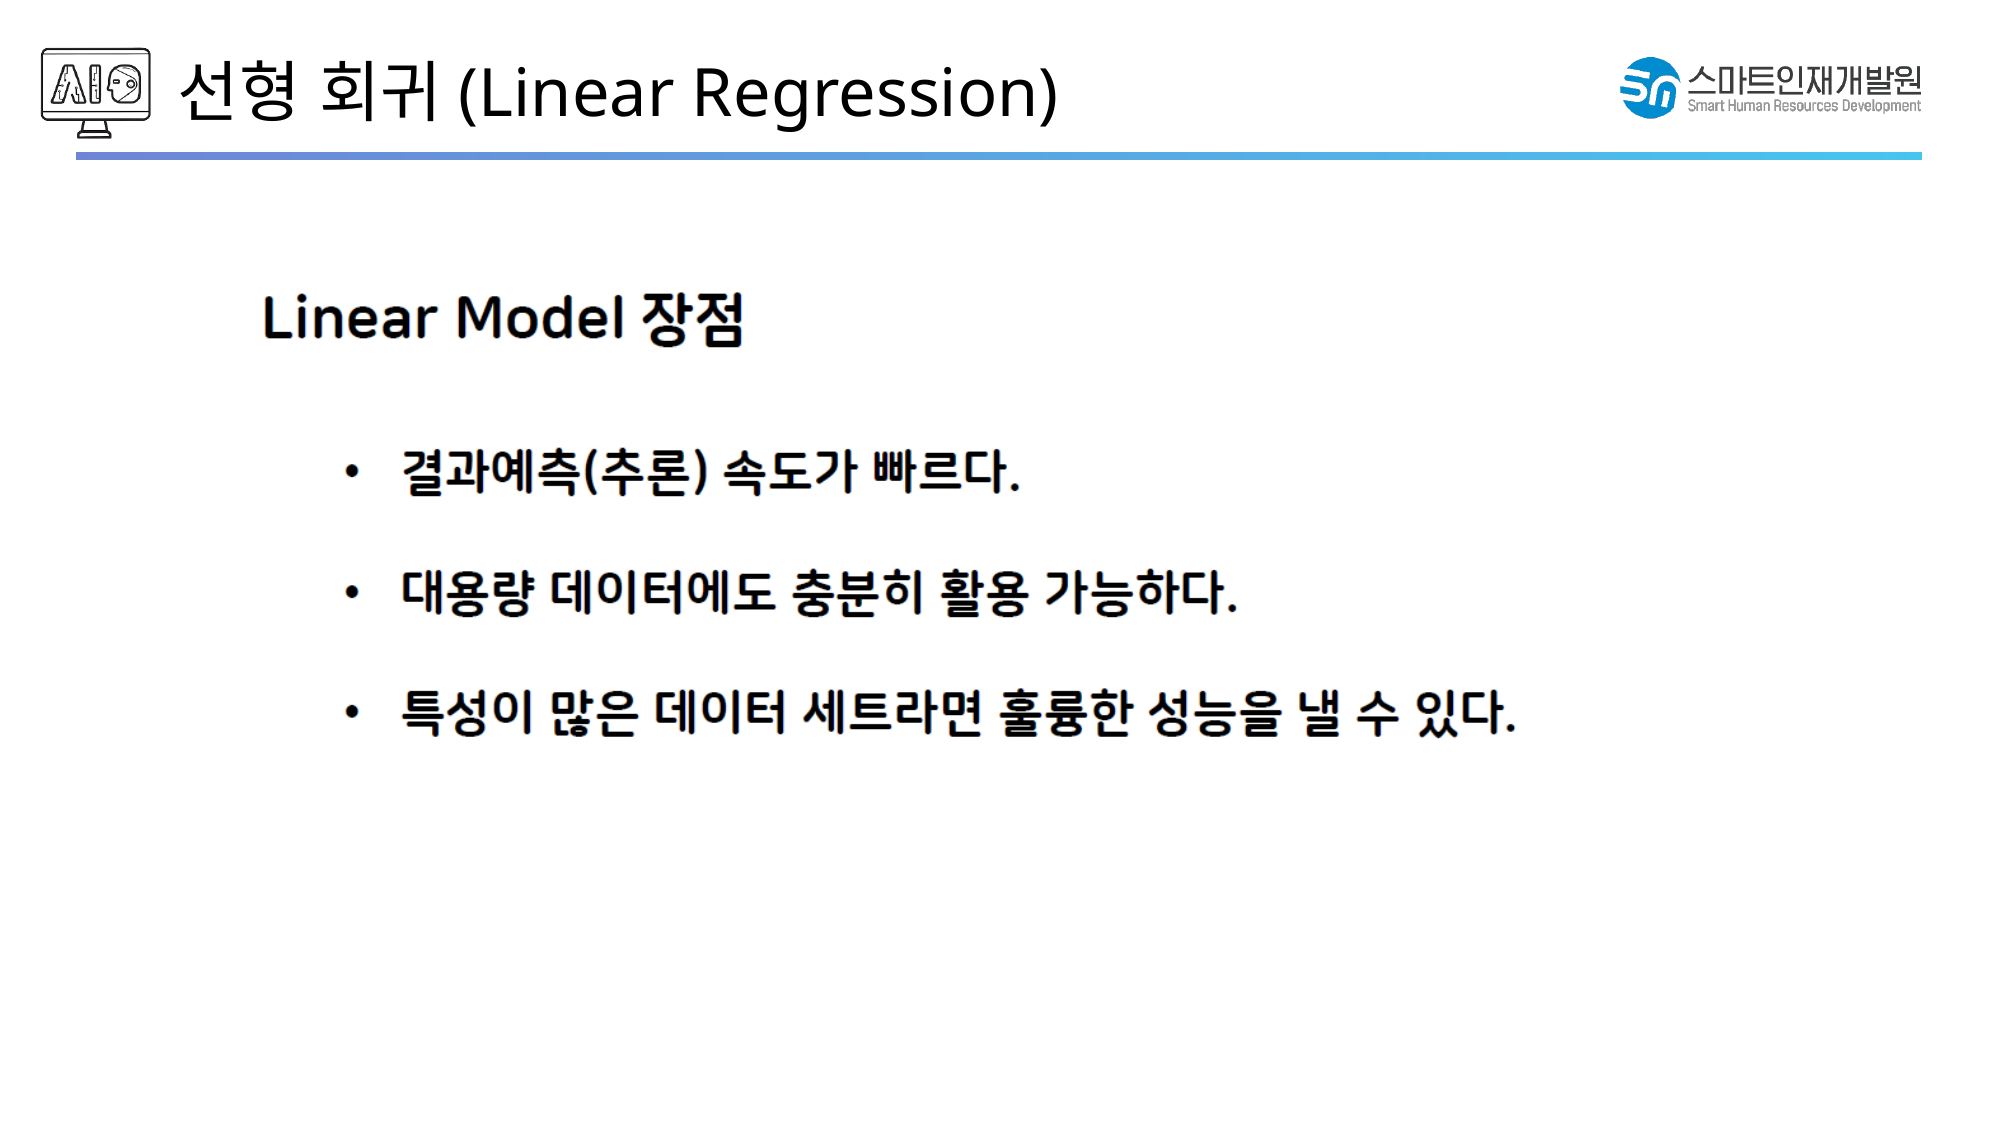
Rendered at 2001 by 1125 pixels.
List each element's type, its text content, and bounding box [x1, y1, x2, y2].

picture [1606, 44, 1936, 131]
picture [0, 170, 2000, 1124]
picture [76, 152, 1922, 160]
text_box 선형 회귀(Linear Regression) [163, 42, 1075, 138]
picture [39, 34, 158, 148]
